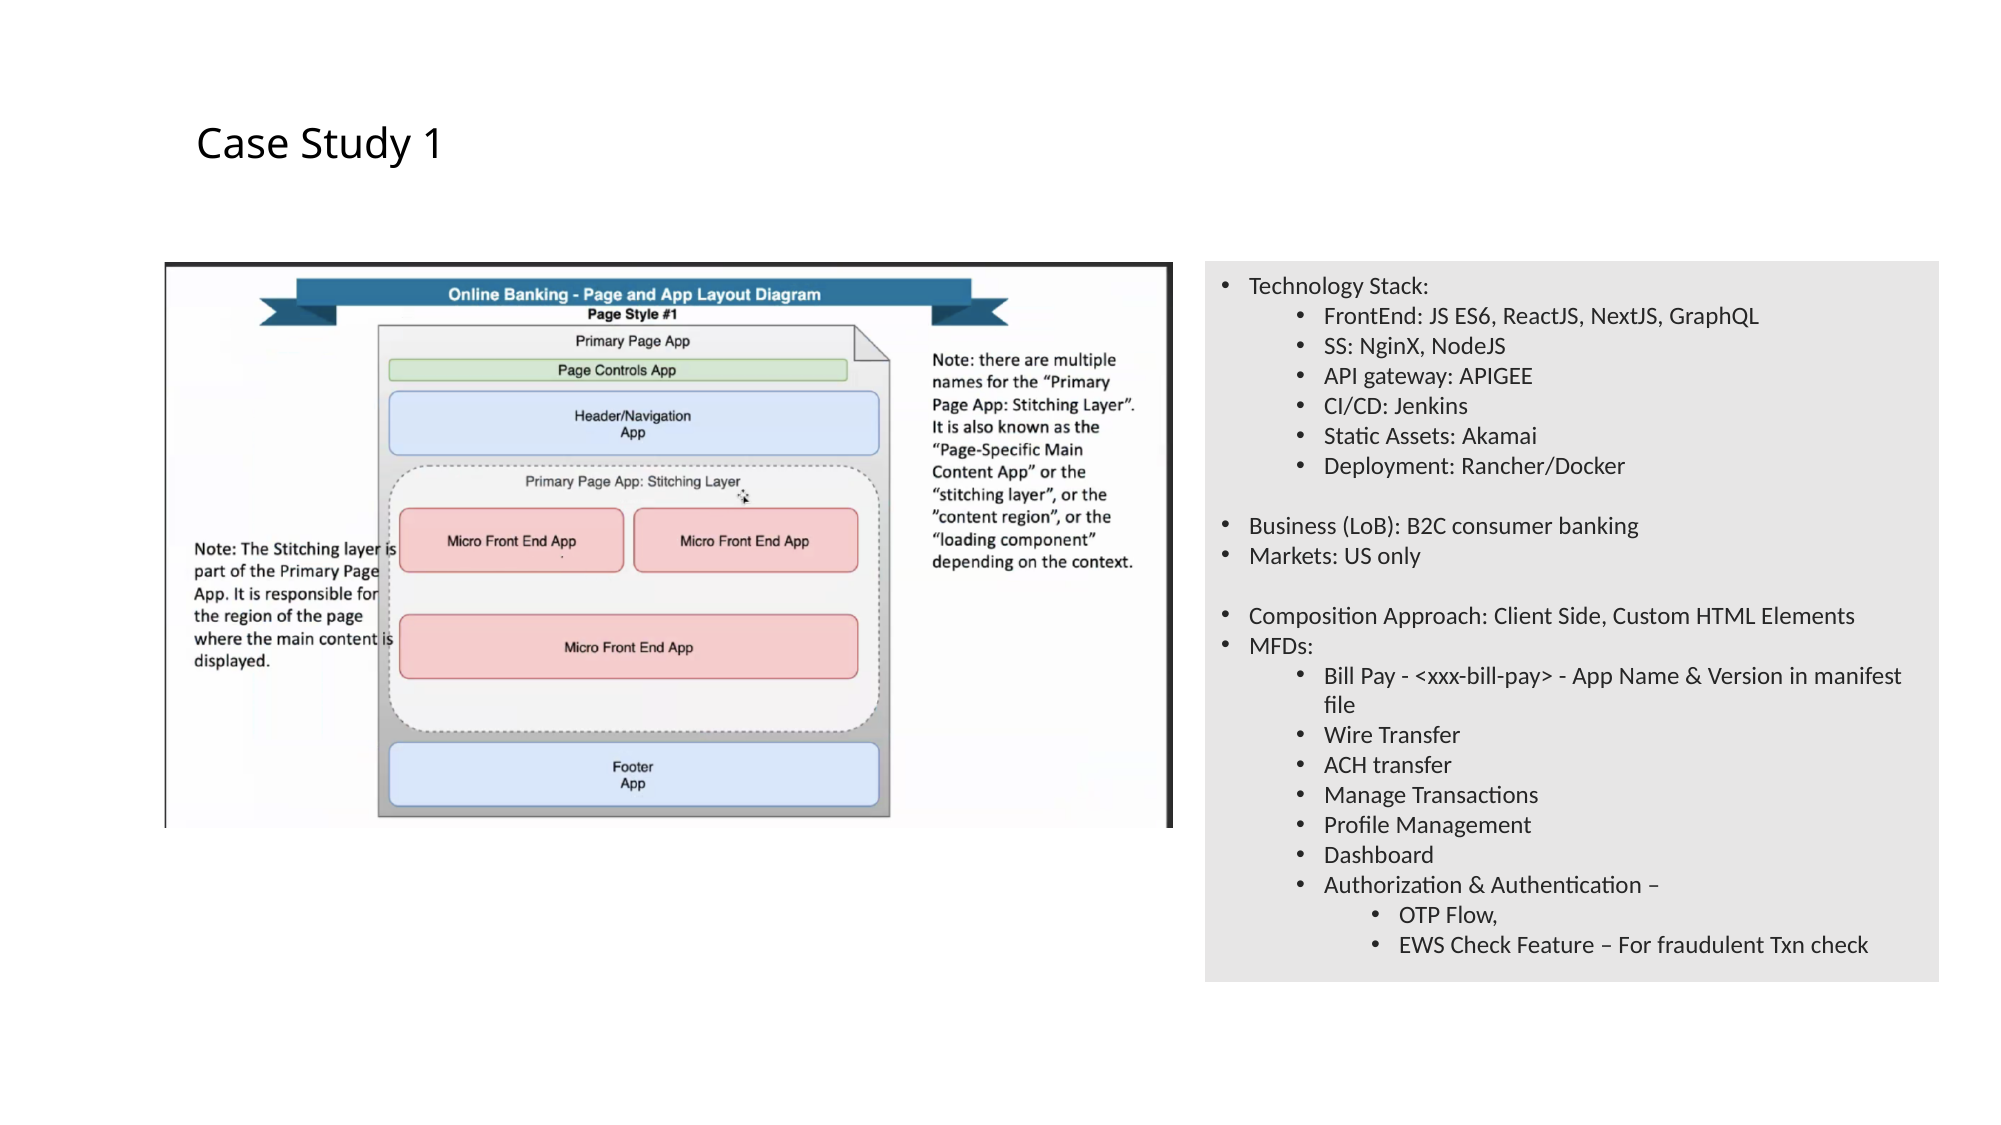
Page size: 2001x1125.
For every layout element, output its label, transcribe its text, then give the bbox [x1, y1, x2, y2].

title Case Study 1 [181, 73, 1682, 175]
picture [164, 262, 1173, 828]
text_box Technology Stack: FrontEnd: JS ES6, ReactJS, NextJS, GraphQL SS: NginX, NodeJS API gateway: APIGEE CI/CD: Jenkins Static Assets: Akamai Deployment: Rancher/Docker Business (LoB): B2C consumer banking Markets: US only Composition Approach: Client Side, Custom HTML Elements MFDs: Bill Pay - <xxx-bill-pay> - App Name & Version in manifest file Wire Transfer ACH transfer Manage Transactions Profile Management Dashboard Authorization & Authentication – OTP Flow, EWS Check Feature – For fraudulent Txn check [1205, 261, 1939, 982]
